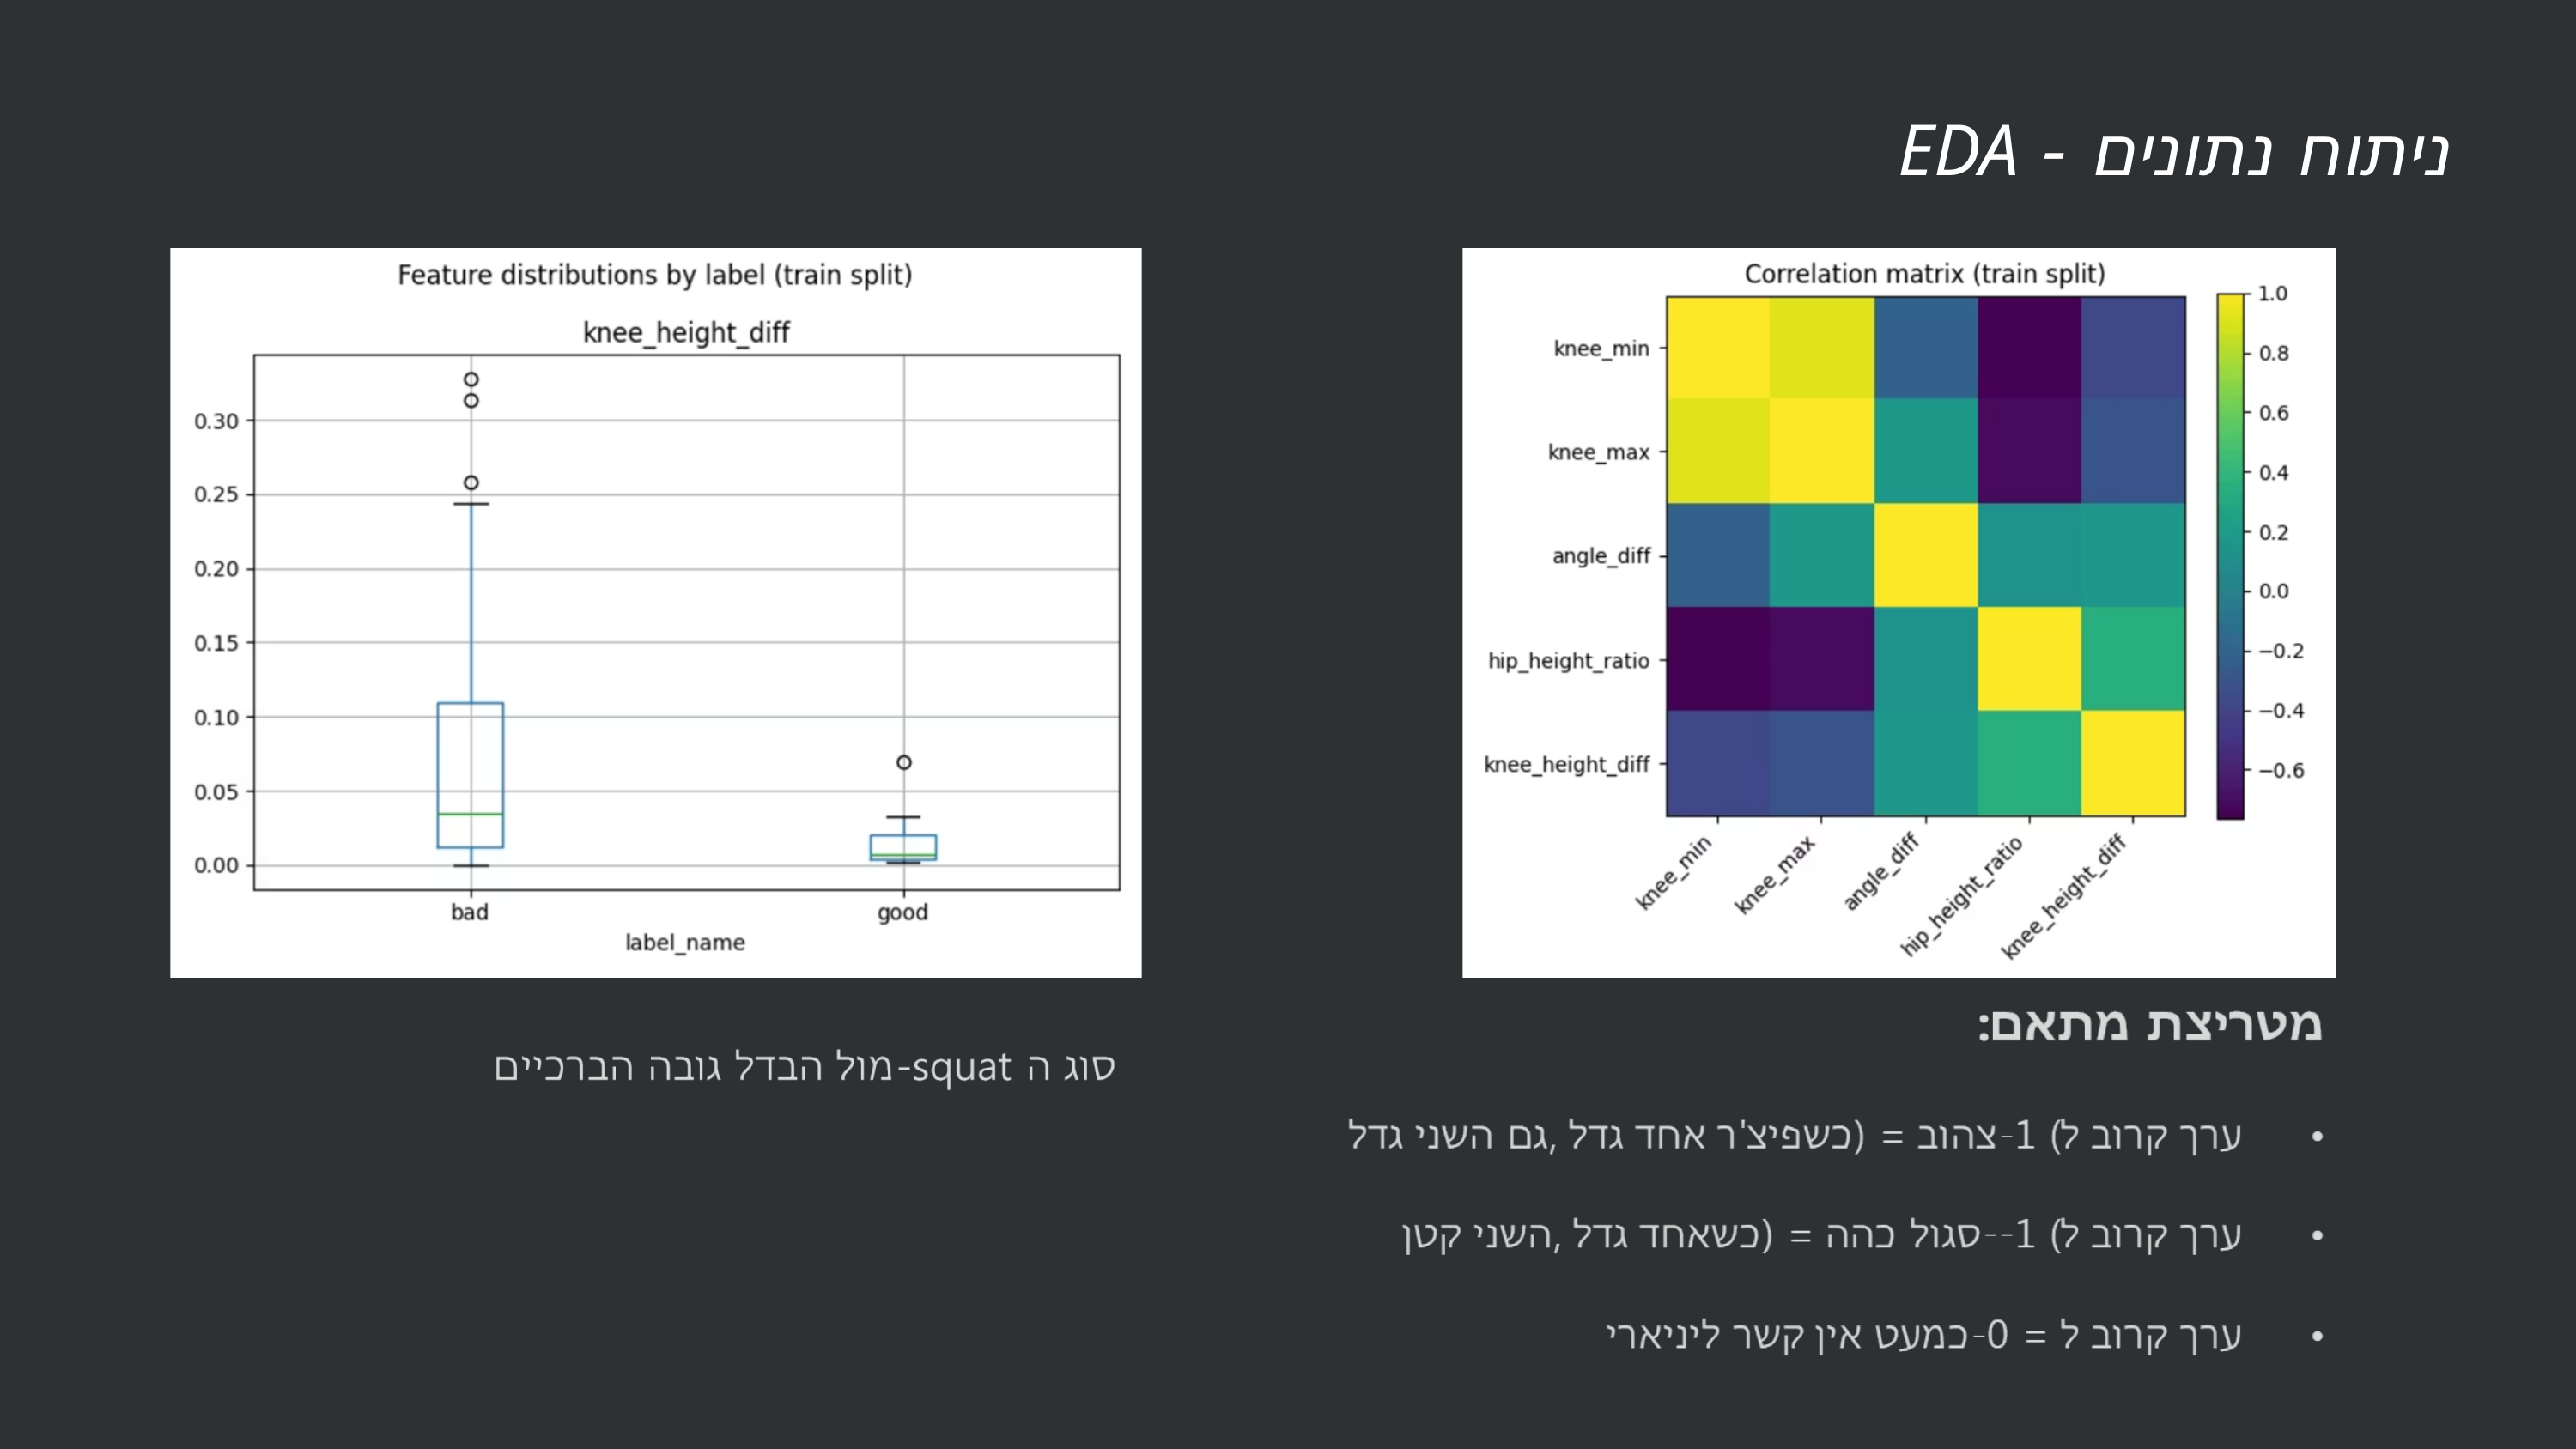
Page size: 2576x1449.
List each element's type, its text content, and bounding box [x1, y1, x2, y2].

text_box [170, 248, 1142, 978]
text_box ניתוח נתונים - EDA [965, 90, 2451, 190]
text_box [1060, 977, 2356, 1384]
text_box [1462, 248, 2336, 977]
text_box [186, 1027, 1142, 1117]
